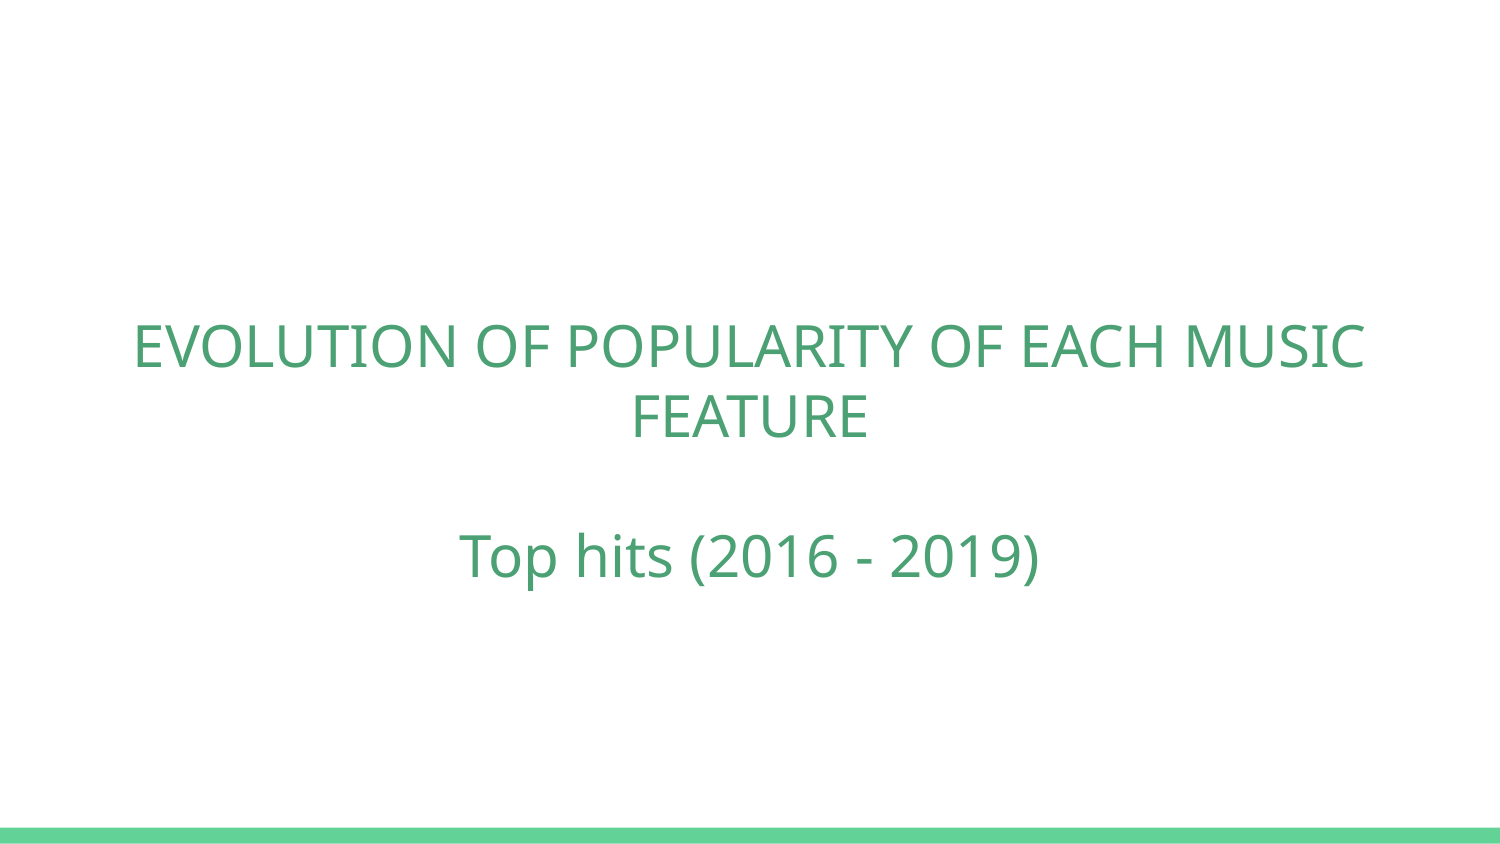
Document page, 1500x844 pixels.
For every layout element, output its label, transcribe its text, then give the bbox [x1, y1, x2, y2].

title EVOLUTION OF POPULARITY OF EACH MUSIC FEATURE Top hits (2016 - 2019) [51, 294, 1449, 701]
